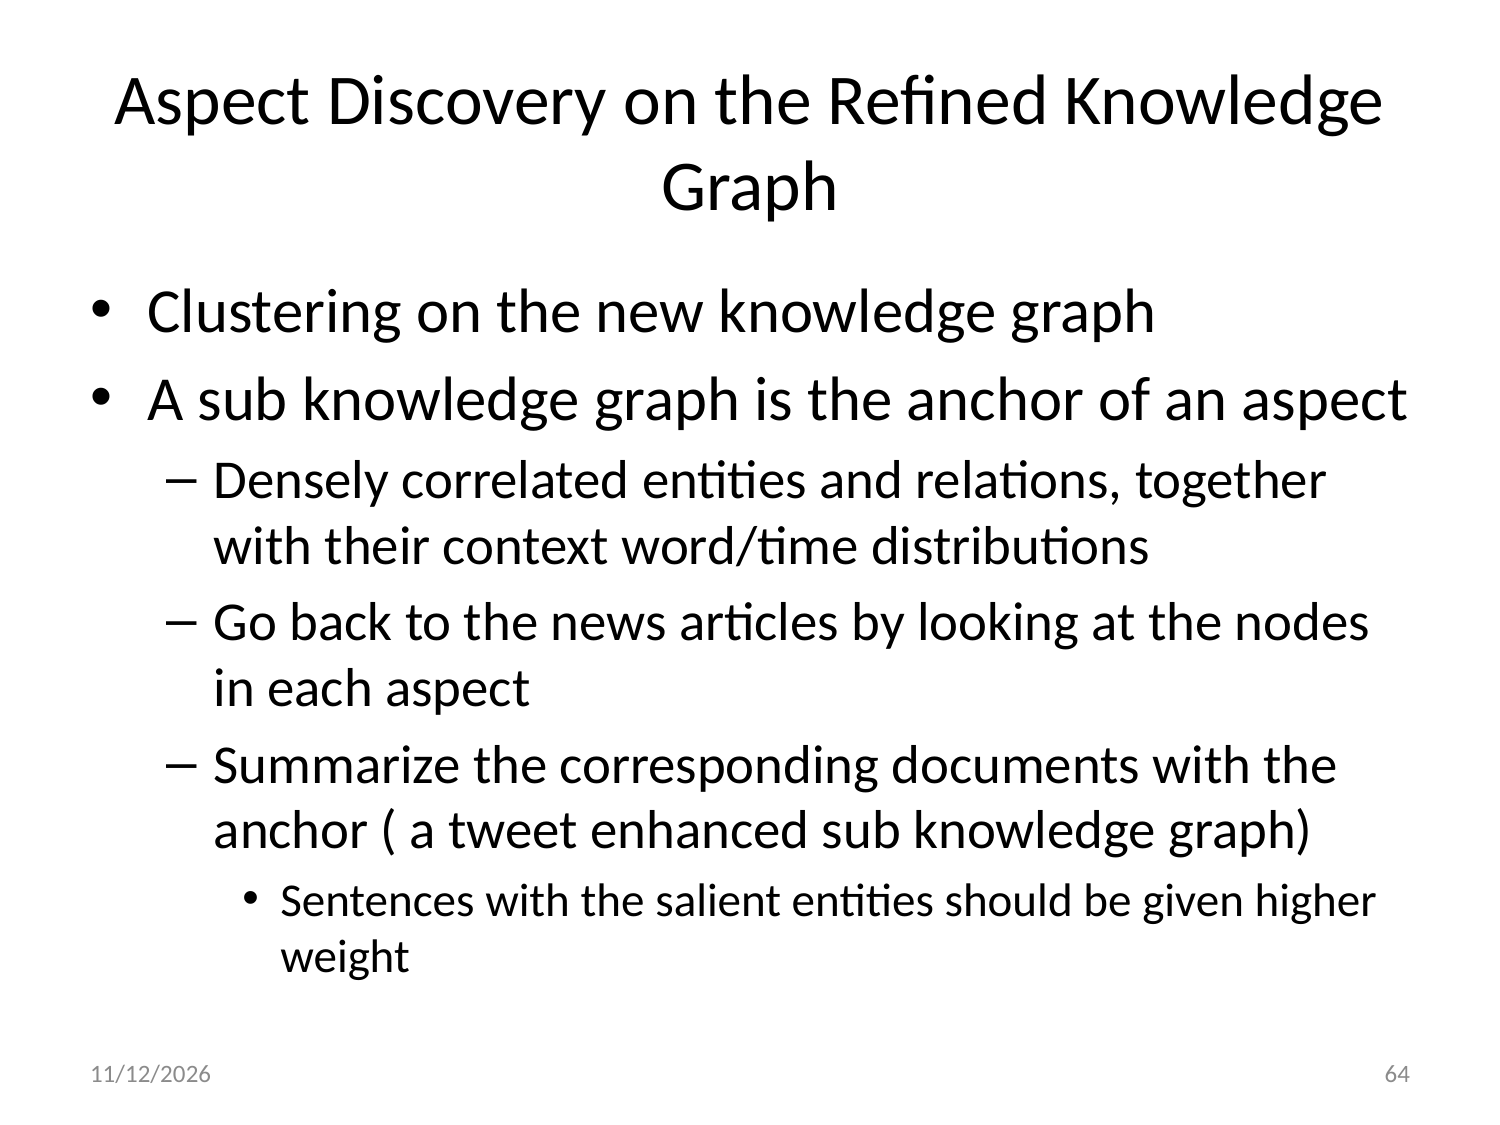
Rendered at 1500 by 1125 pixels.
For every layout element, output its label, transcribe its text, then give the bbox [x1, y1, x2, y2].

list Clustering on the new knowledge graph A sub knowledge graph is the anchor of an aspect Densely correlated entities and relations, together with their context word/time distributions Go back to the news articles by looking at the nodes in each aspect Summarize the corresponding documents with the anchor ( a tweet enhanced sub knowledge graph) Sentences with the salient entities should be given higher weight [75, 262, 1425, 1005]
title Aspect Discovery on the Refined Knowledge Graph [75, 45, 1425, 233]
slide_number 64 [1074, 1042, 1425, 1103]
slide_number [75, 1042, 425, 1103]
